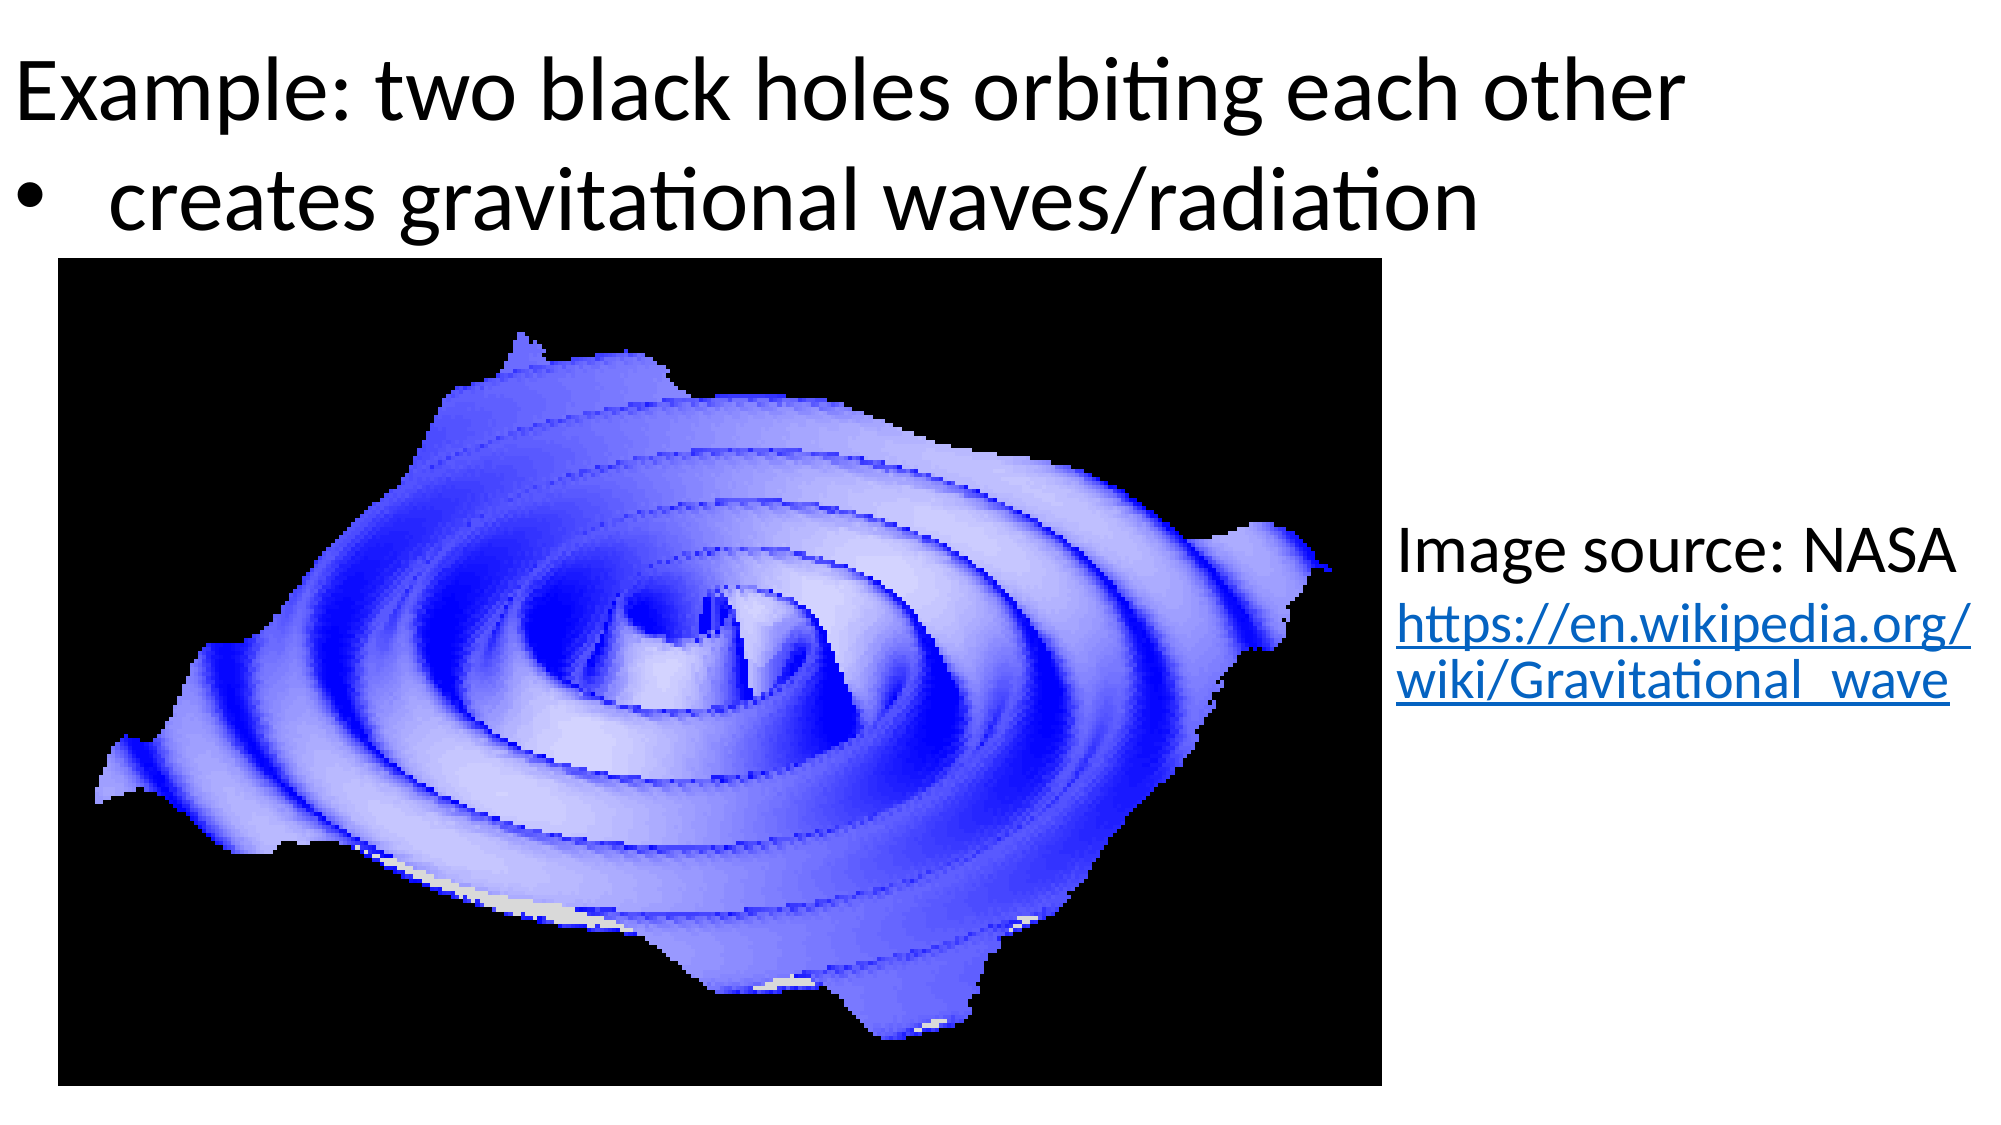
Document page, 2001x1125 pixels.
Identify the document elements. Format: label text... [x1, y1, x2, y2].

text_box Image source: NASA https://en.wikipedia.org/wiki/Gravitational_wave [1382, 495, 2000, 661]
picture [58, 258, 1382, 1086]
text_box Example: two black holes orbiting each other creates gravitational waves/radiation [0, 21, 1838, 256]
